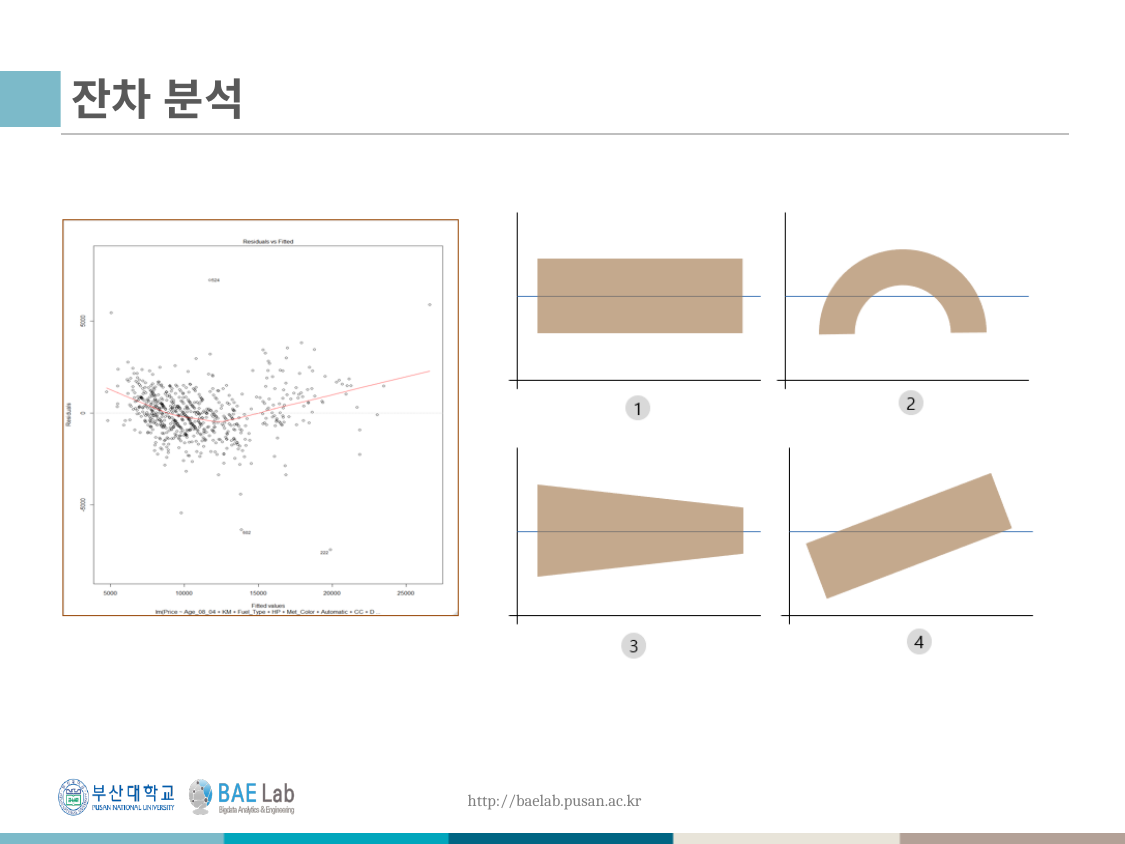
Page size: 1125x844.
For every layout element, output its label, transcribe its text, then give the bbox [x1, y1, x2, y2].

picture [0, 833, 448, 844]
title 잔차 분석 [56, 71, 1069, 125]
picture [55, 775, 175, 819]
picture [673, 833, 1125, 844]
picture [49, 184, 1057, 727]
picture [186, 776, 300, 816]
